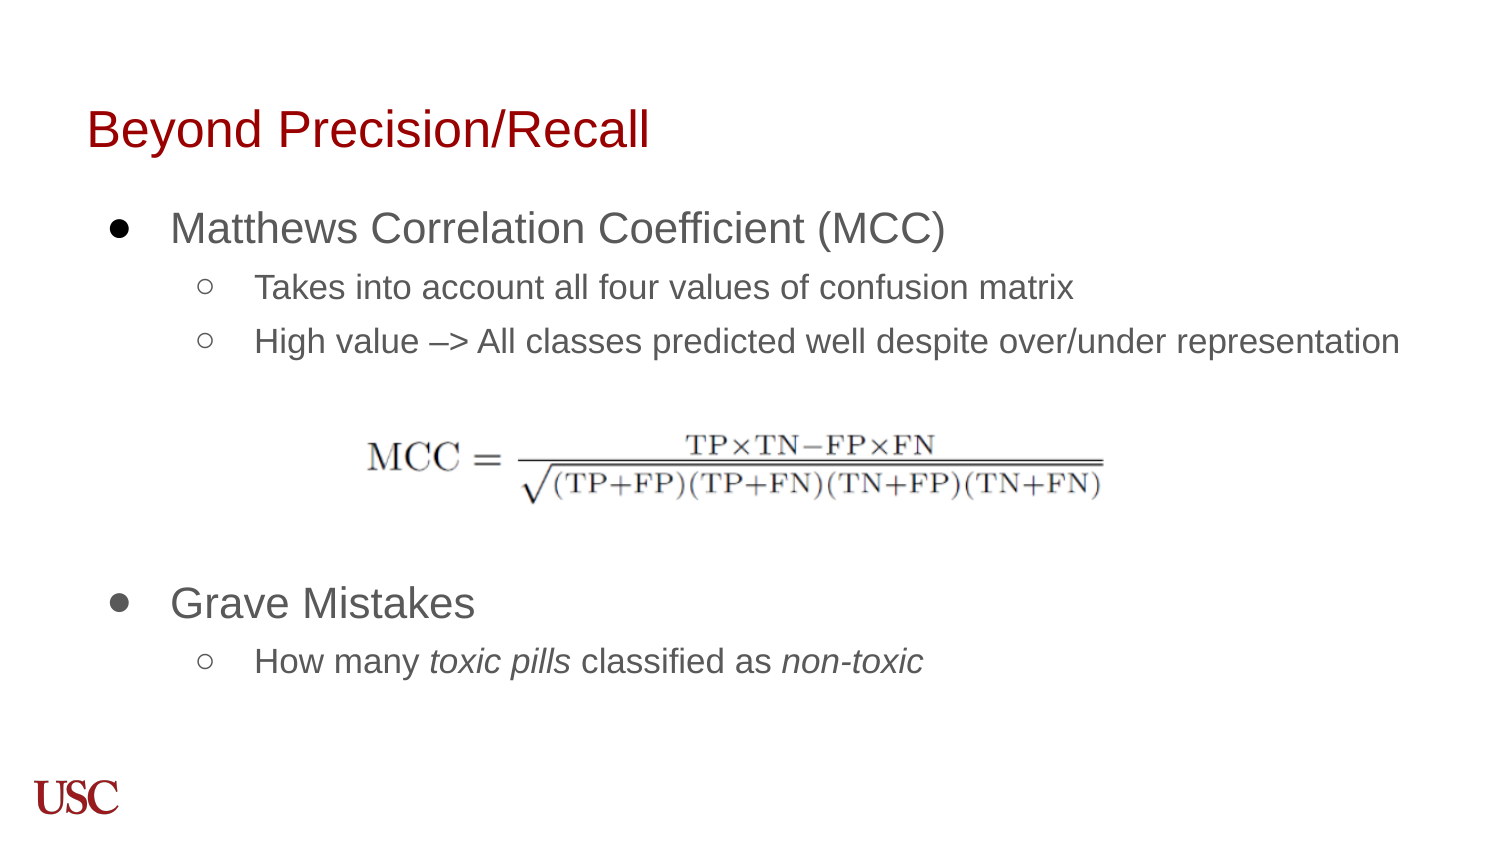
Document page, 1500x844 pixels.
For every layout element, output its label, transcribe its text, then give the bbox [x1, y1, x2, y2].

title Beyond Precision/Recall [75, 45, 1425, 186]
list Matthews Correlation Coefficient (MCC) Takes into account all four values of confusion matrix High value –> All classes predicted well despite over/under representation Grave Mistakes How many toxic pills classified as non-toxic [75, 186, 1425, 723]
picture [15, 759, 137, 836]
picture [321, 365, 1179, 554]
